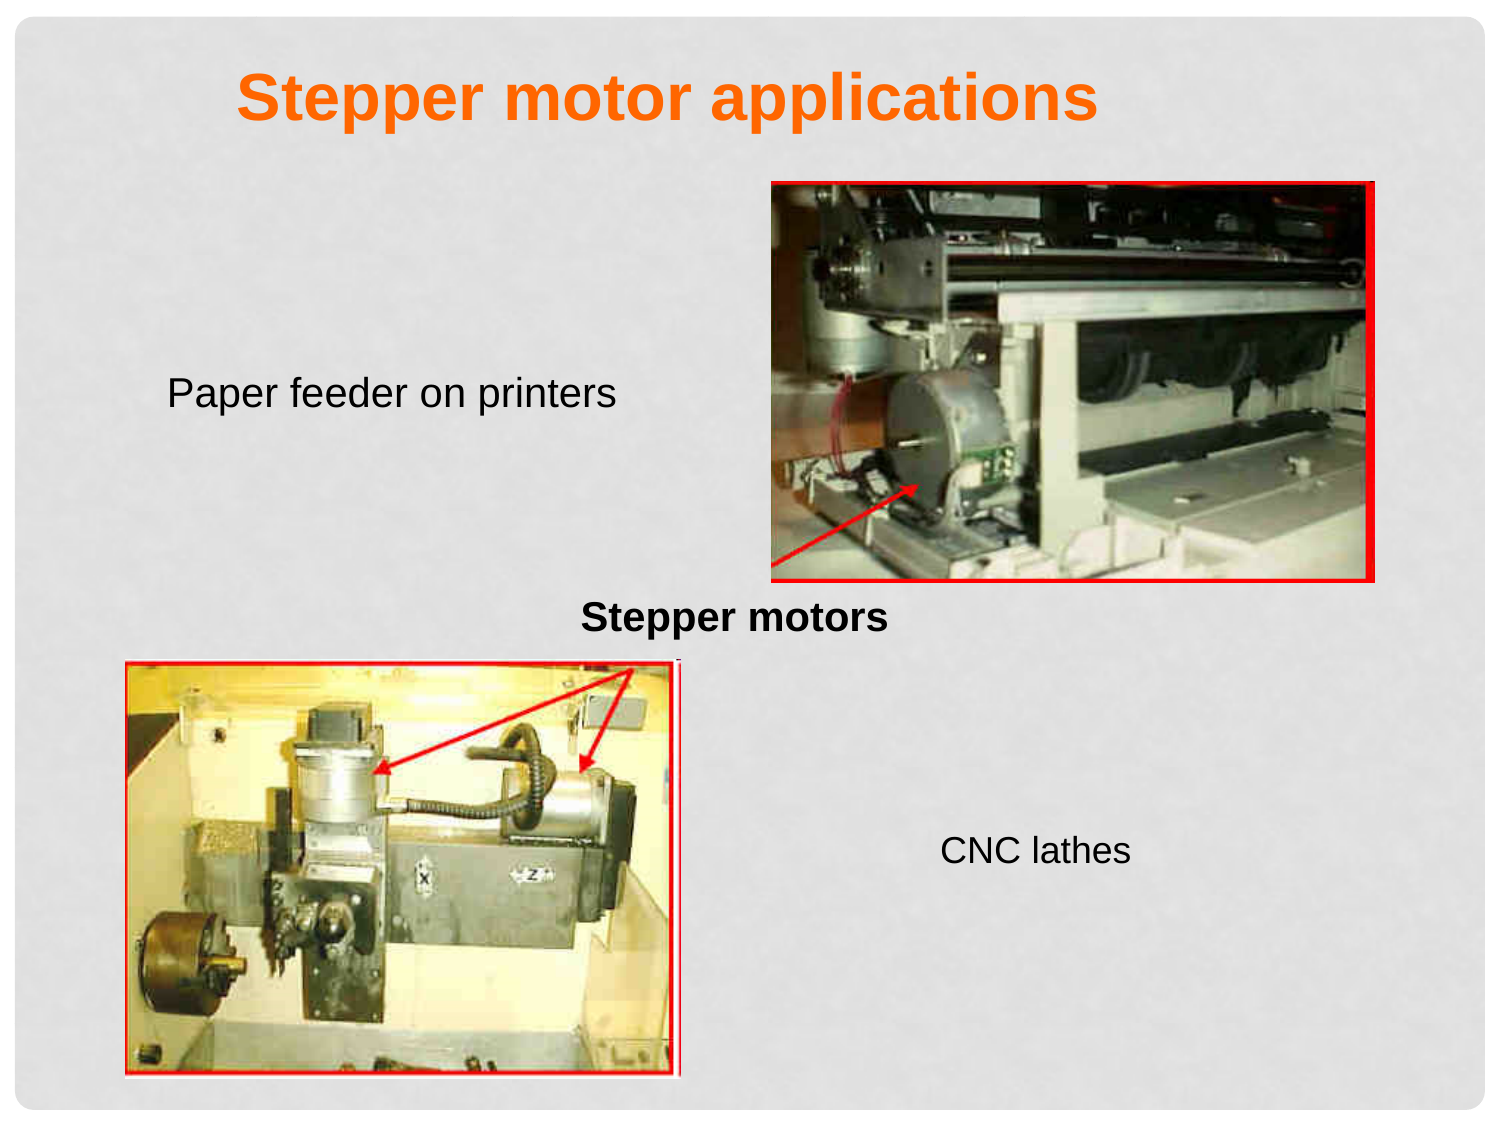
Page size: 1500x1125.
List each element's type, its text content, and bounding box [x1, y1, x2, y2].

text_box Stepper motor applications [222, 45, 1234, 141]
text_box CNC lathes [925, 819, 1234, 879]
picture [771, 181, 1375, 583]
text_box Paper feeder on printers [152, 358, 738, 424]
picture [125, 659, 682, 1080]
text_box Stepper motors [565, 582, 960, 648]
